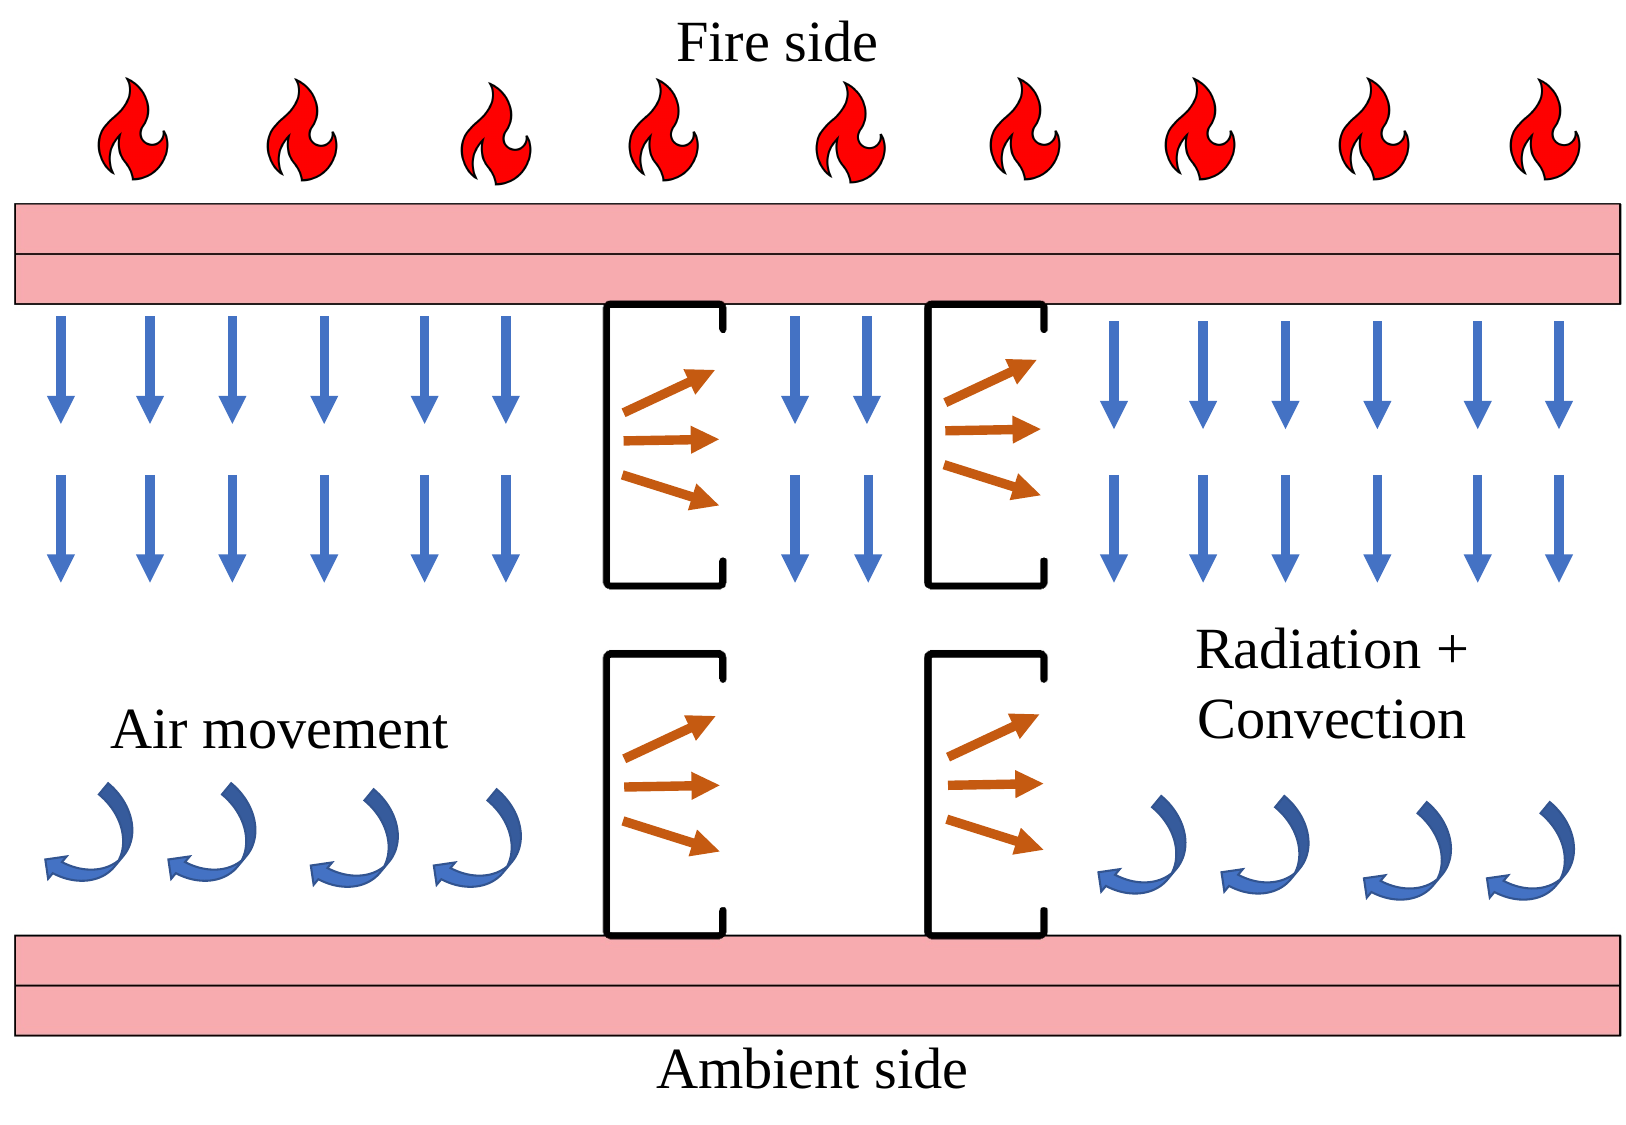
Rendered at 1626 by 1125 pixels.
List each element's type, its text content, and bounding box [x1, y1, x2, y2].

text_box [167, 781, 257, 882]
text_box [1485, 800, 1576, 901]
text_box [947, 714, 1040, 758]
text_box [623, 369, 715, 413]
picture [0, 0, 1625, 1125]
text_box [1262, 794, 1310, 895]
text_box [943, 464, 1041, 496]
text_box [622, 820, 720, 852]
text_box [309, 861, 363, 888]
text_box Air movement [85, 682, 363, 768]
text_box [1362, 800, 1453, 901]
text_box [945, 359, 1037, 403]
text_box [44, 781, 134, 882]
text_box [622, 474, 719, 506]
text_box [946, 819, 1044, 850]
text_box Radiation + Convection [1262, 602, 1527, 758]
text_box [624, 716, 716, 759]
